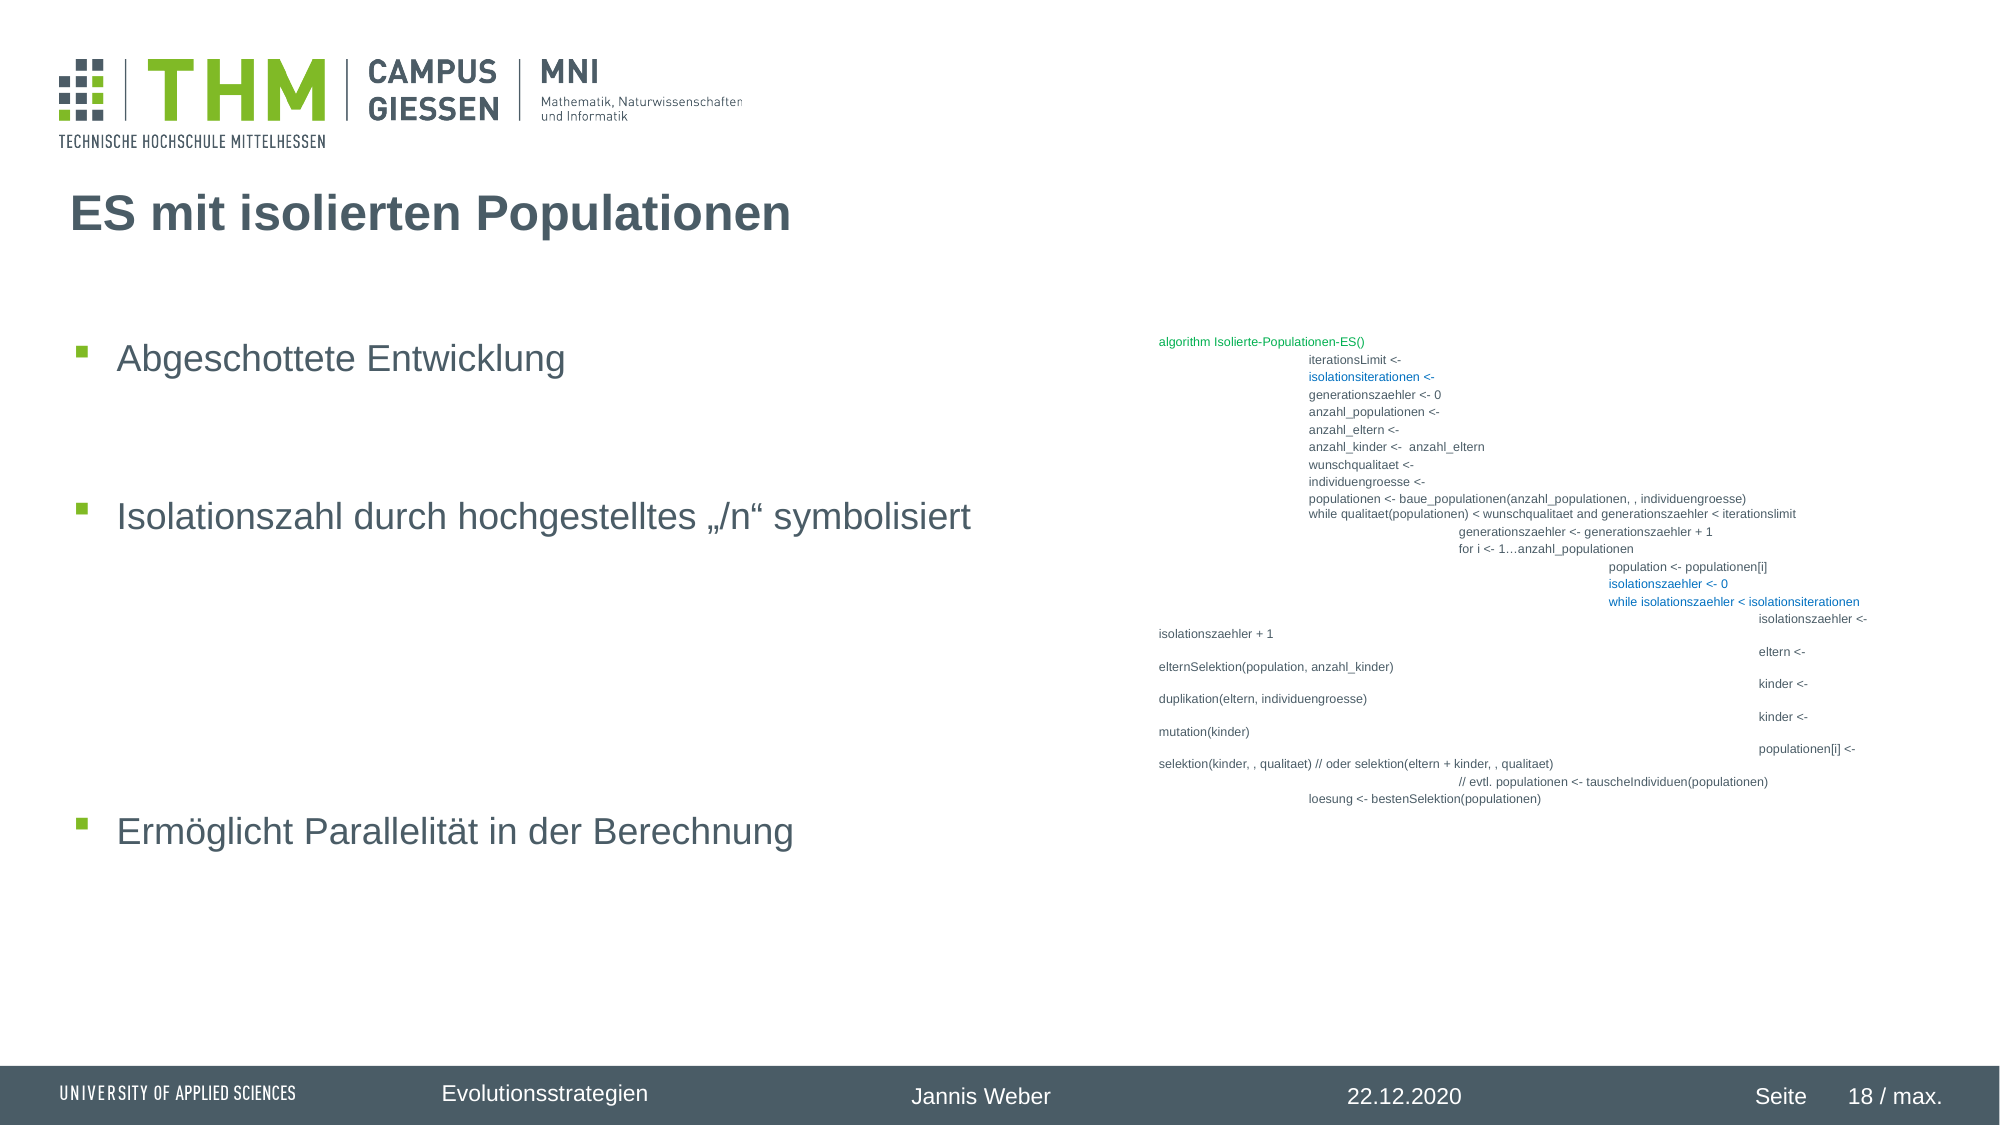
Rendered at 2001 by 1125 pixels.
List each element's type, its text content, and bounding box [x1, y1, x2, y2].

picture [59, 1082, 296, 1104]
title ES mit isolierten Populationen [54, 172, 1913, 268]
picture [59, 59, 742, 148]
